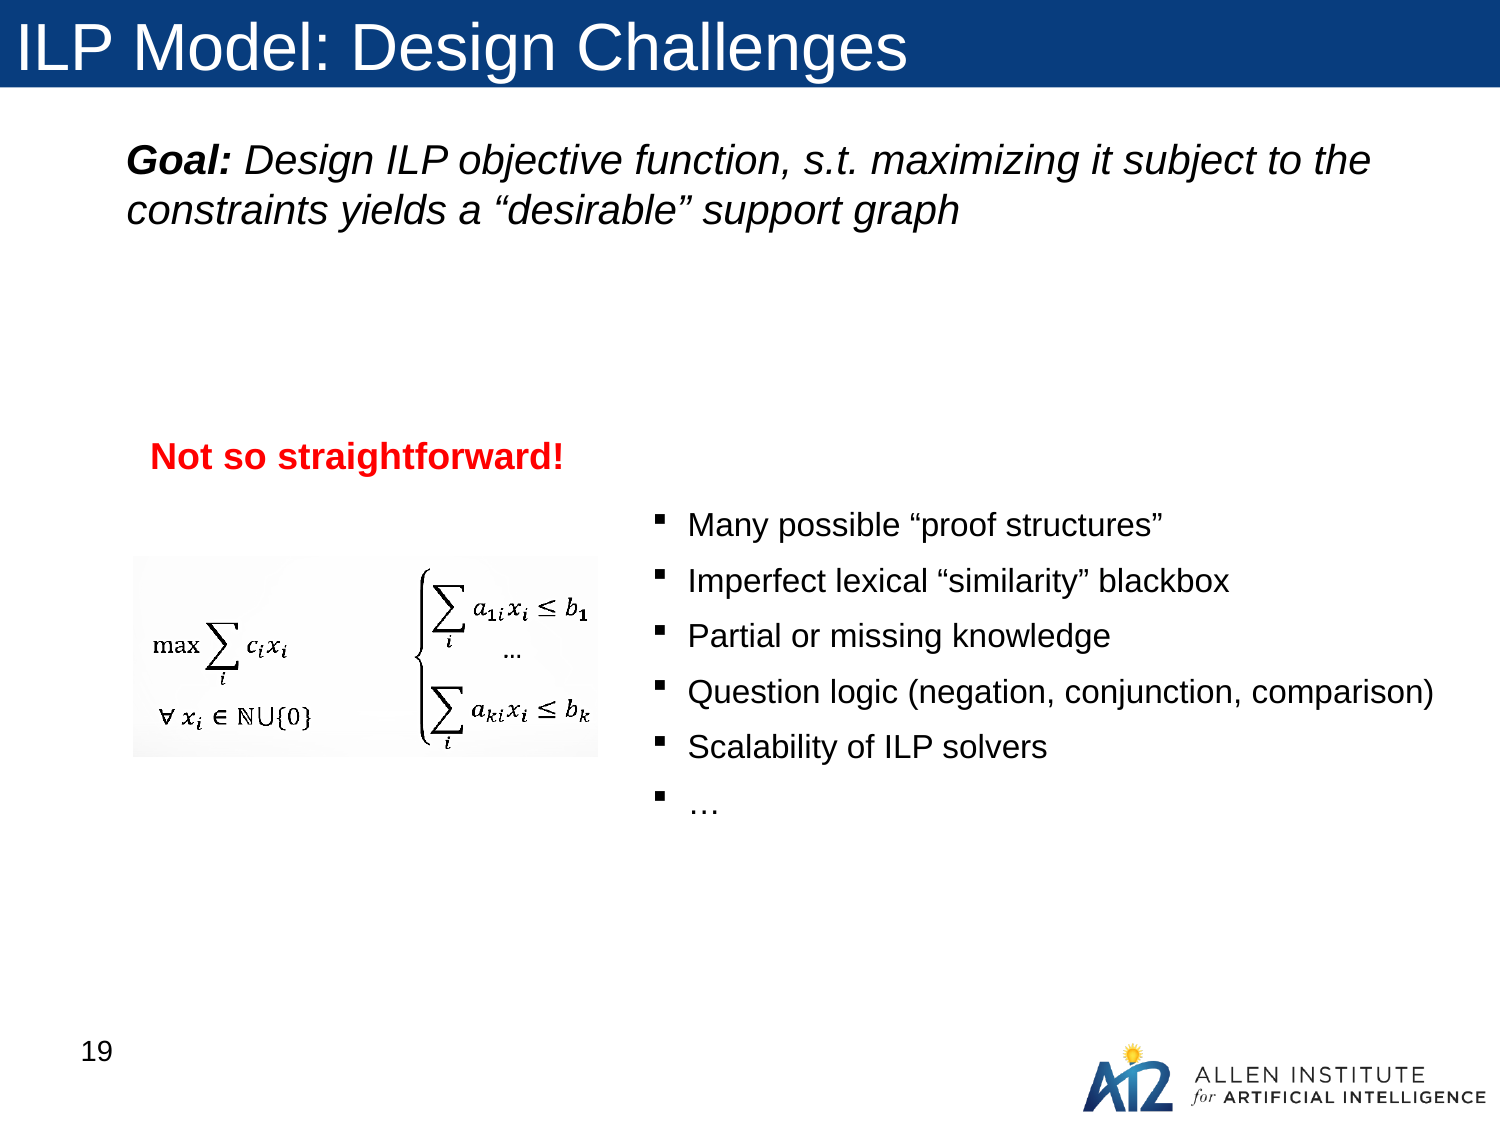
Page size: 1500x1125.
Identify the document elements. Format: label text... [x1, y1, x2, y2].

text_box Not so straightforward! [124, 424, 663, 485]
picture [133, 556, 598, 758]
title ILP Model: Design Challenges [0, 0, 1500, 88]
slide_number 19 [65, 1024, 416, 1103]
picture [1076, 1038, 1500, 1120]
text_box Many possible “proof structures” Imperfect lexical “similarity” blackbox Partial or missing knowledge Question logic (negation, conjunction, comparison) Scalability of ILP solvers … [637, 495, 1488, 829]
list Goal: Design ILP objective function, s.t. maximizing it subject to the constraints yields a “desirable” support graph [62, 124, 1438, 1006]
